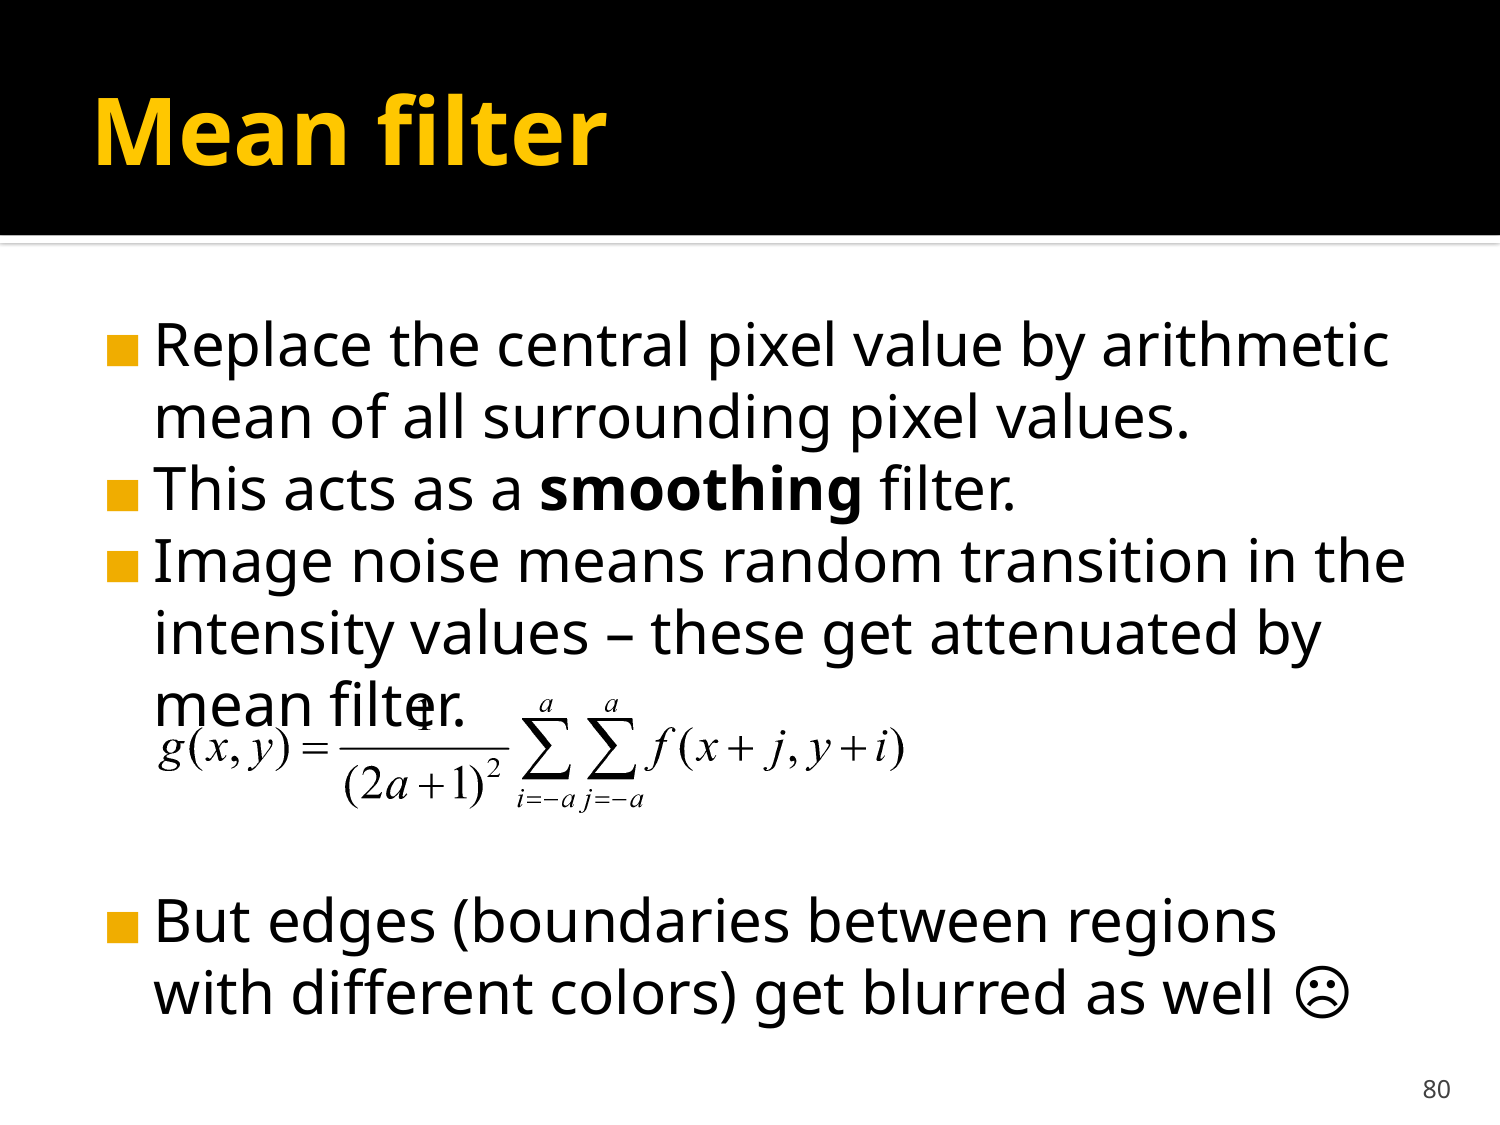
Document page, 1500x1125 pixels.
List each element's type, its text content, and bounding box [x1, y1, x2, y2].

list Replace the central pixel value by arithmetic mean of all surrounding pixel values. This acts as a smoothing filter. Image noise means random transition in the intensity values – these get attenuated by mean filter. But edges (boundaries between regions with different colors) get blurred as well ☹ [75, 291, 1425, 1050]
picture [149, 679, 913, 821]
title Mean filter [75, 25, 1425, 231]
slide_number ‹#› [1345, 1062, 1467, 1108]
